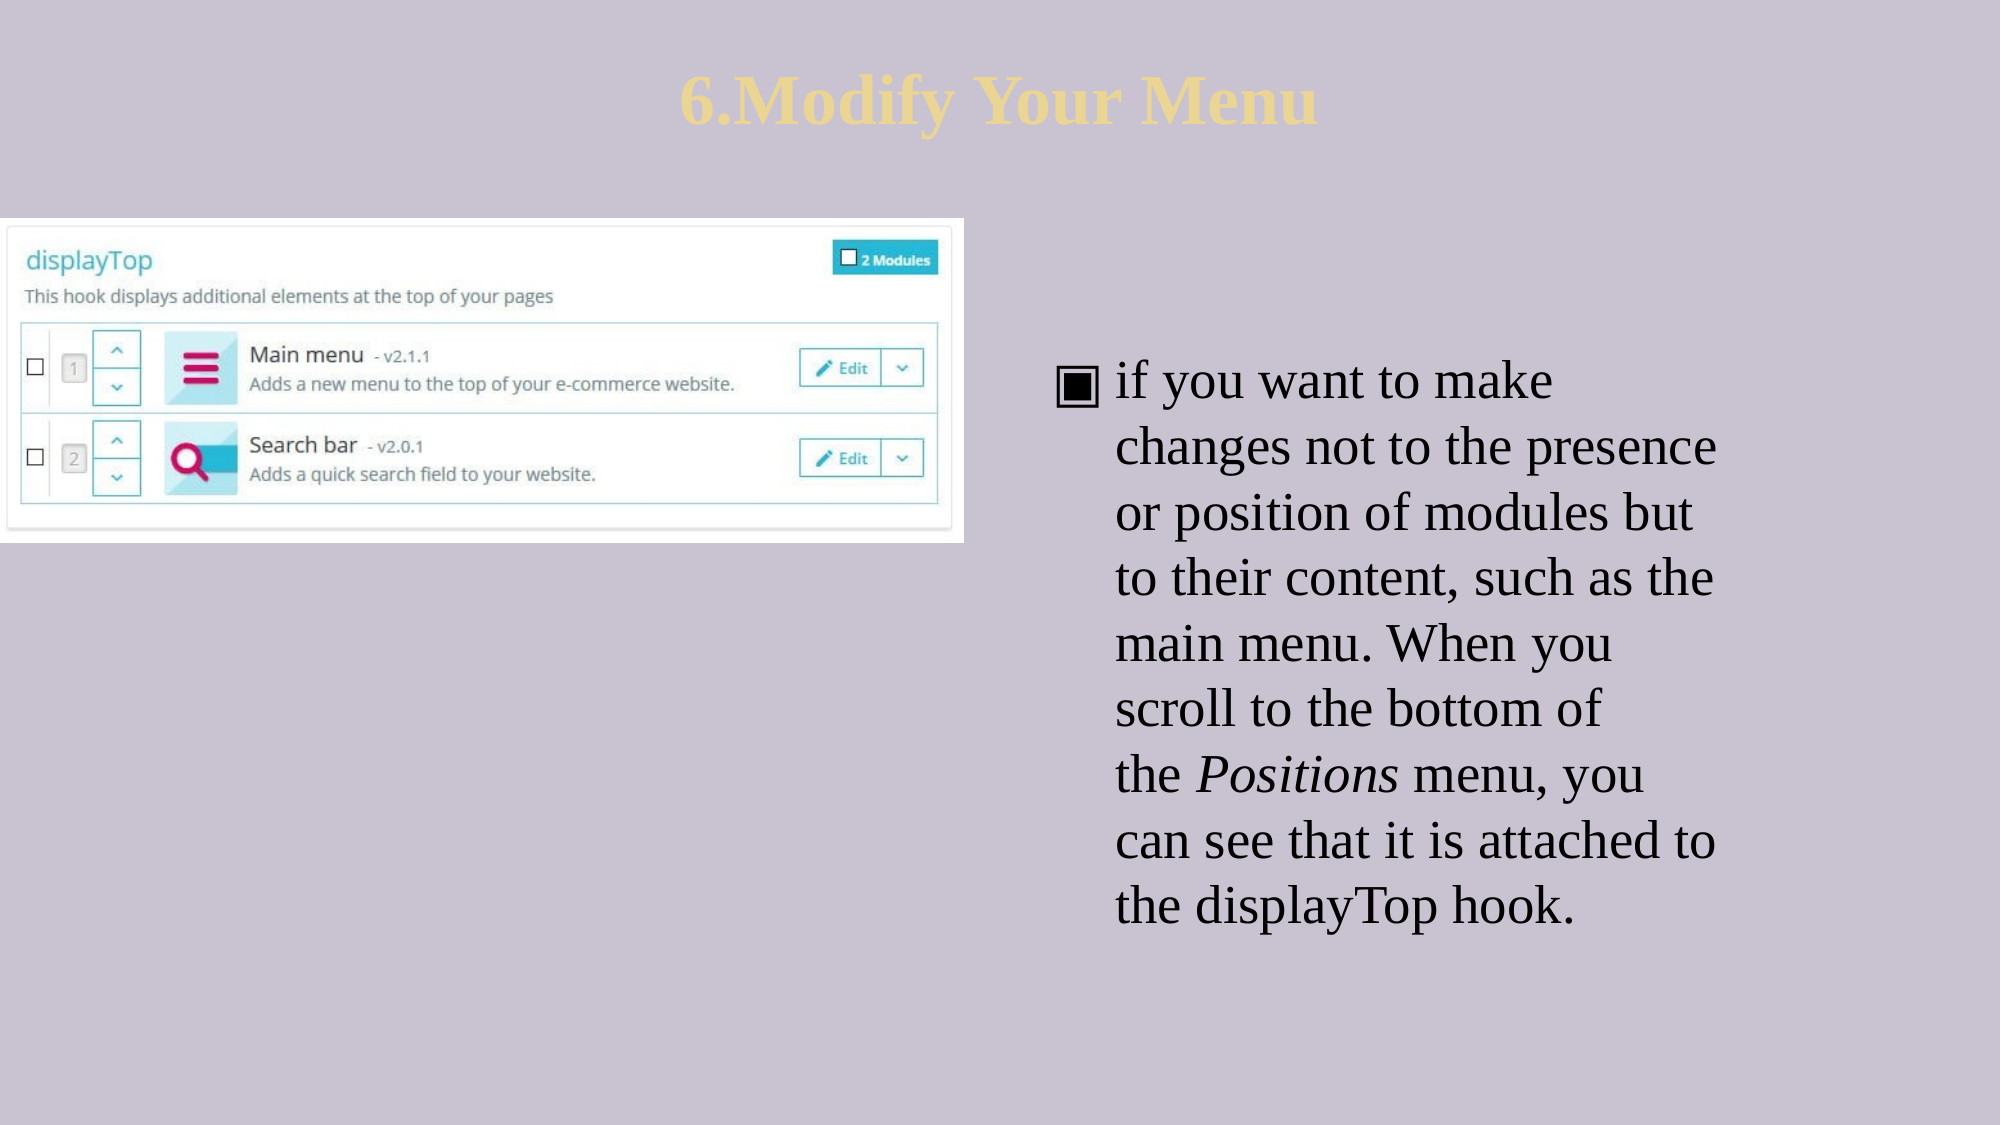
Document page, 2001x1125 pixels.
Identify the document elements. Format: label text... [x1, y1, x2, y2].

picture [0, 218, 964, 543]
title 6.Modify Your Menu [99, 45, 1900, 233]
list if you want to make changes not to the presence or position of modules but to their content, such as the main menu. When you scroll to the bottom of the Positions menu, you can see that it is attached to the displayTop hook. [1015, 336, 1734, 993]
